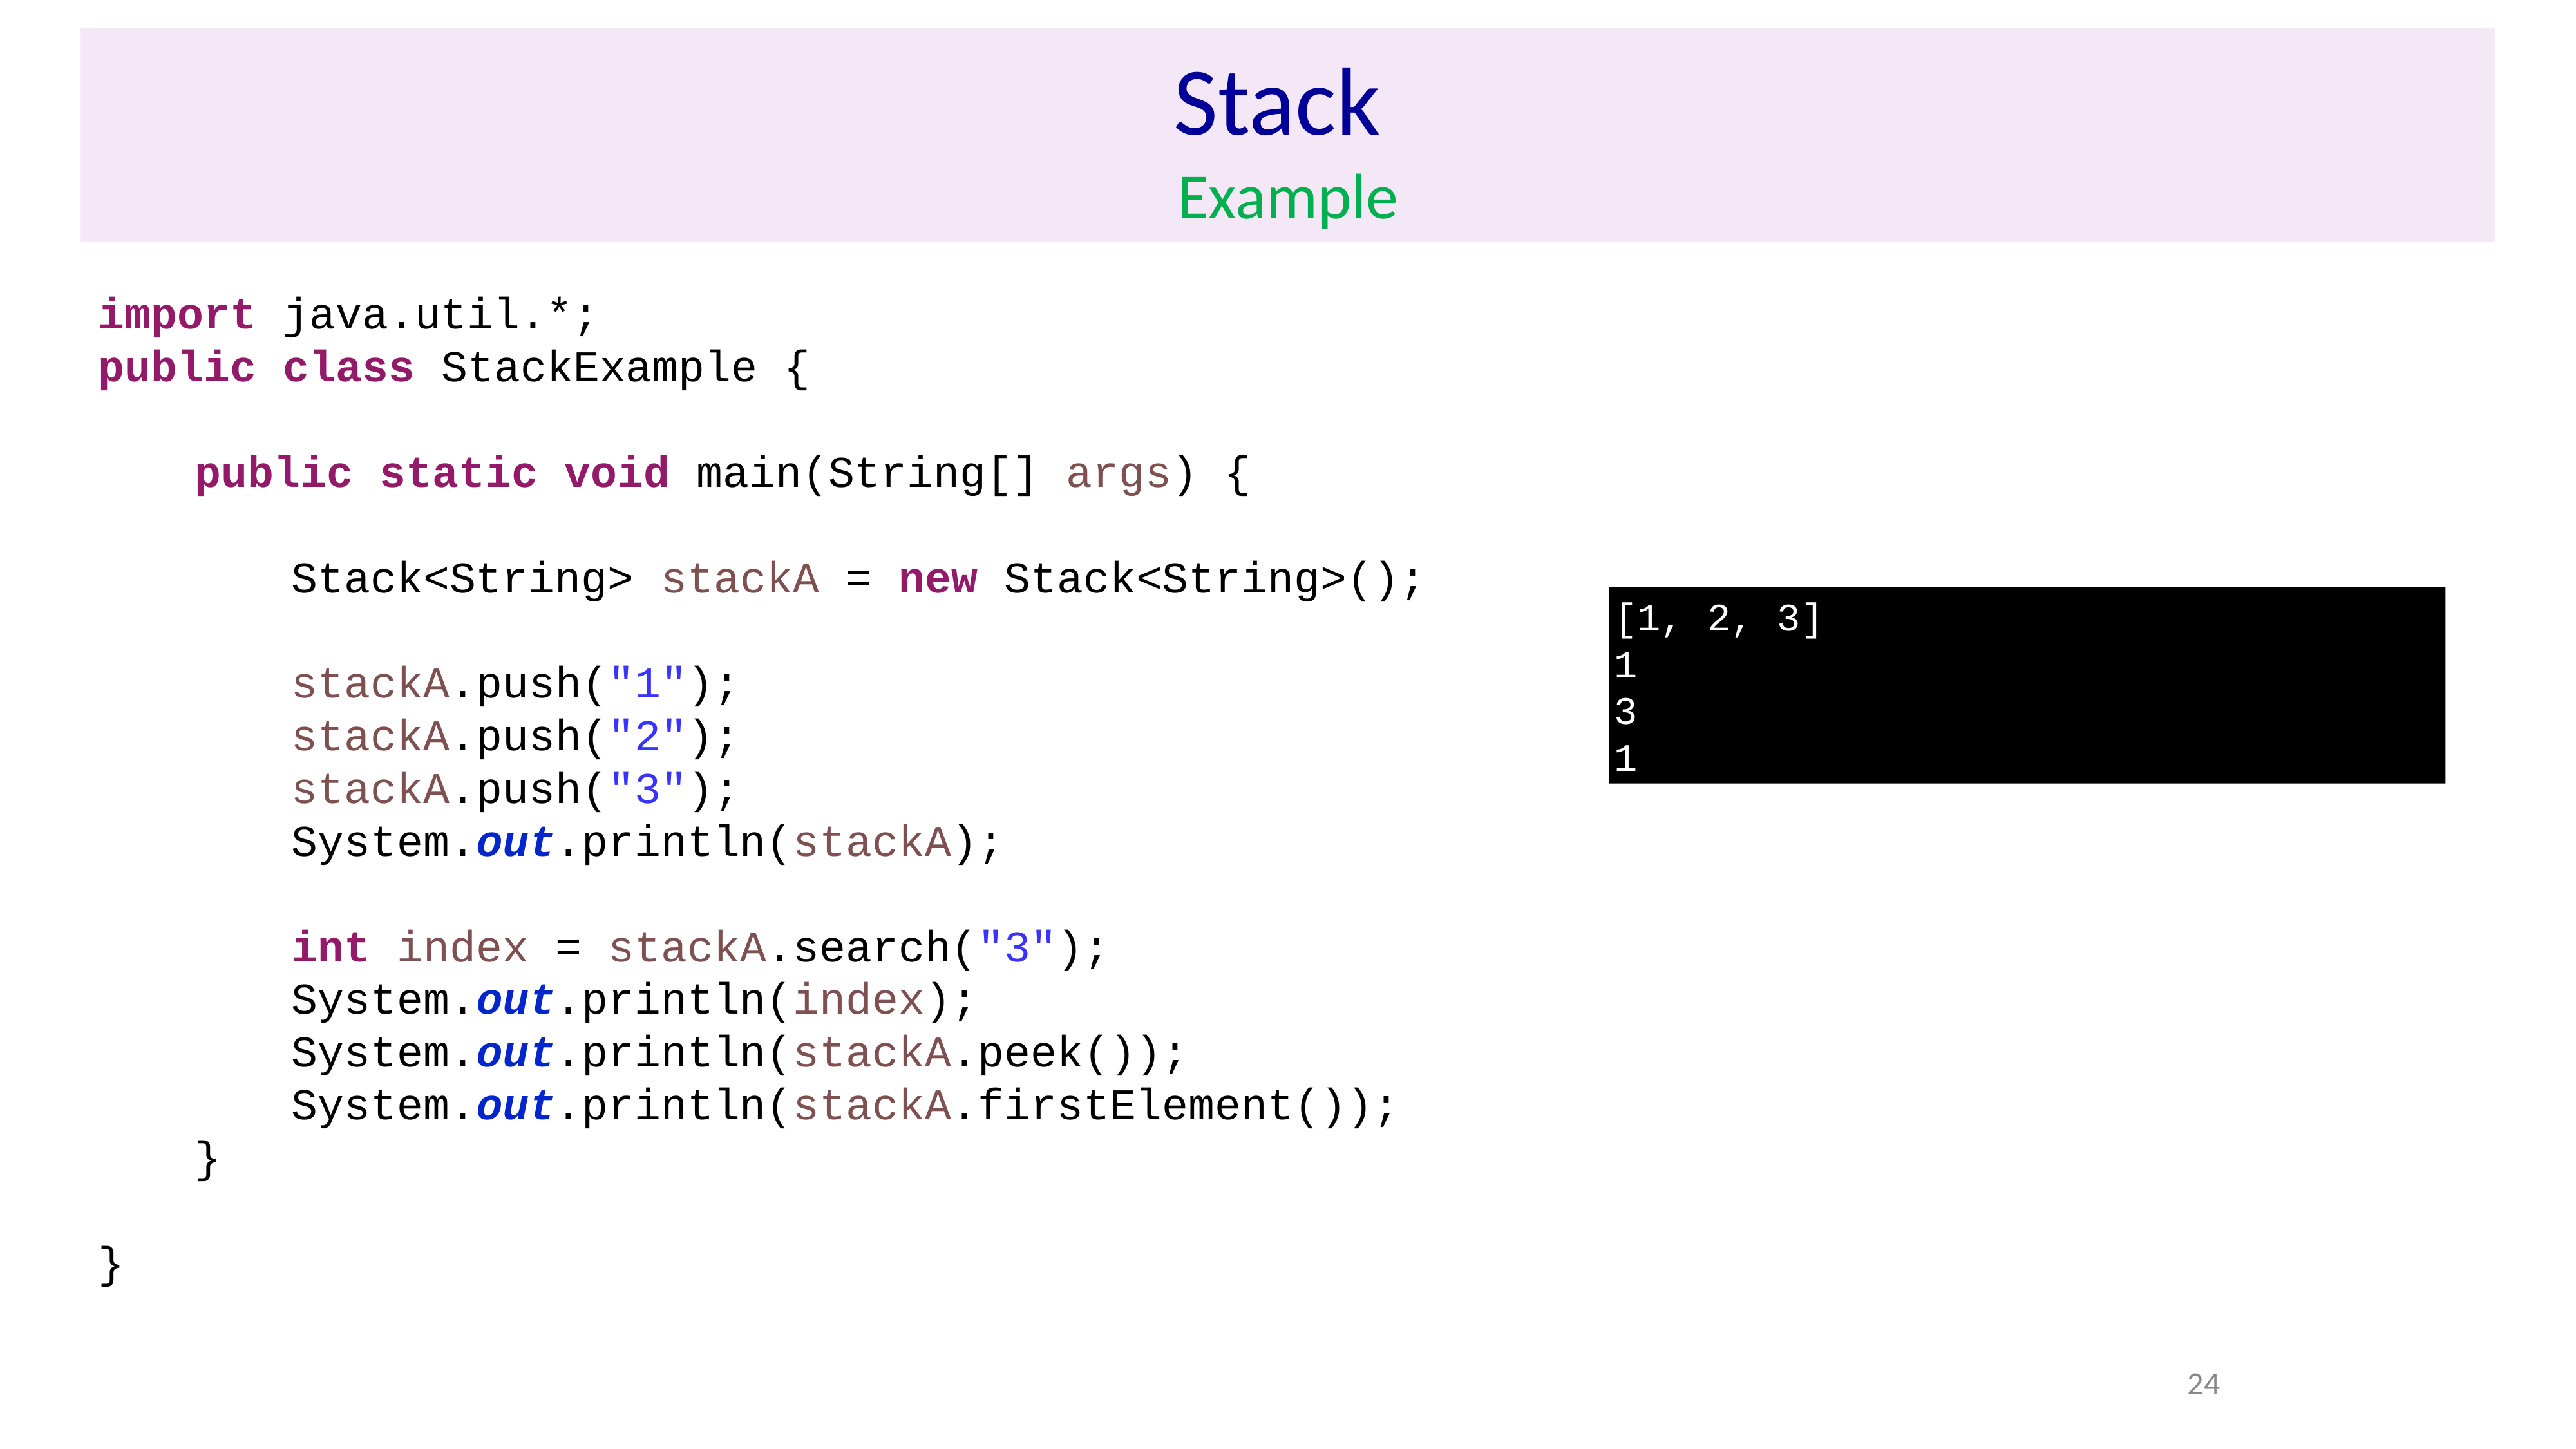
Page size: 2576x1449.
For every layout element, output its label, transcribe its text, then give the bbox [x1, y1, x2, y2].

title Stack Example [80, 28, 2496, 242]
slide_number 24 [2176, 1356, 2230, 1407]
text_box [1, 2, 3] 1 3 1 [1609, 587, 2446, 784]
list import java.util.*; public class StackExample { public static void main(String[] args) { Stack<String> stackA = new Stack<String>(); stackA.push("1"); stackA.push("2"); stackA.push("3"); System.out.println(stackA); int index = stackA.search("3"); System.out.println(index); System.out.println(stackA.peek()); System.out.println(stackA.firstElement()); } } [88, 275, 2488, 1313]
